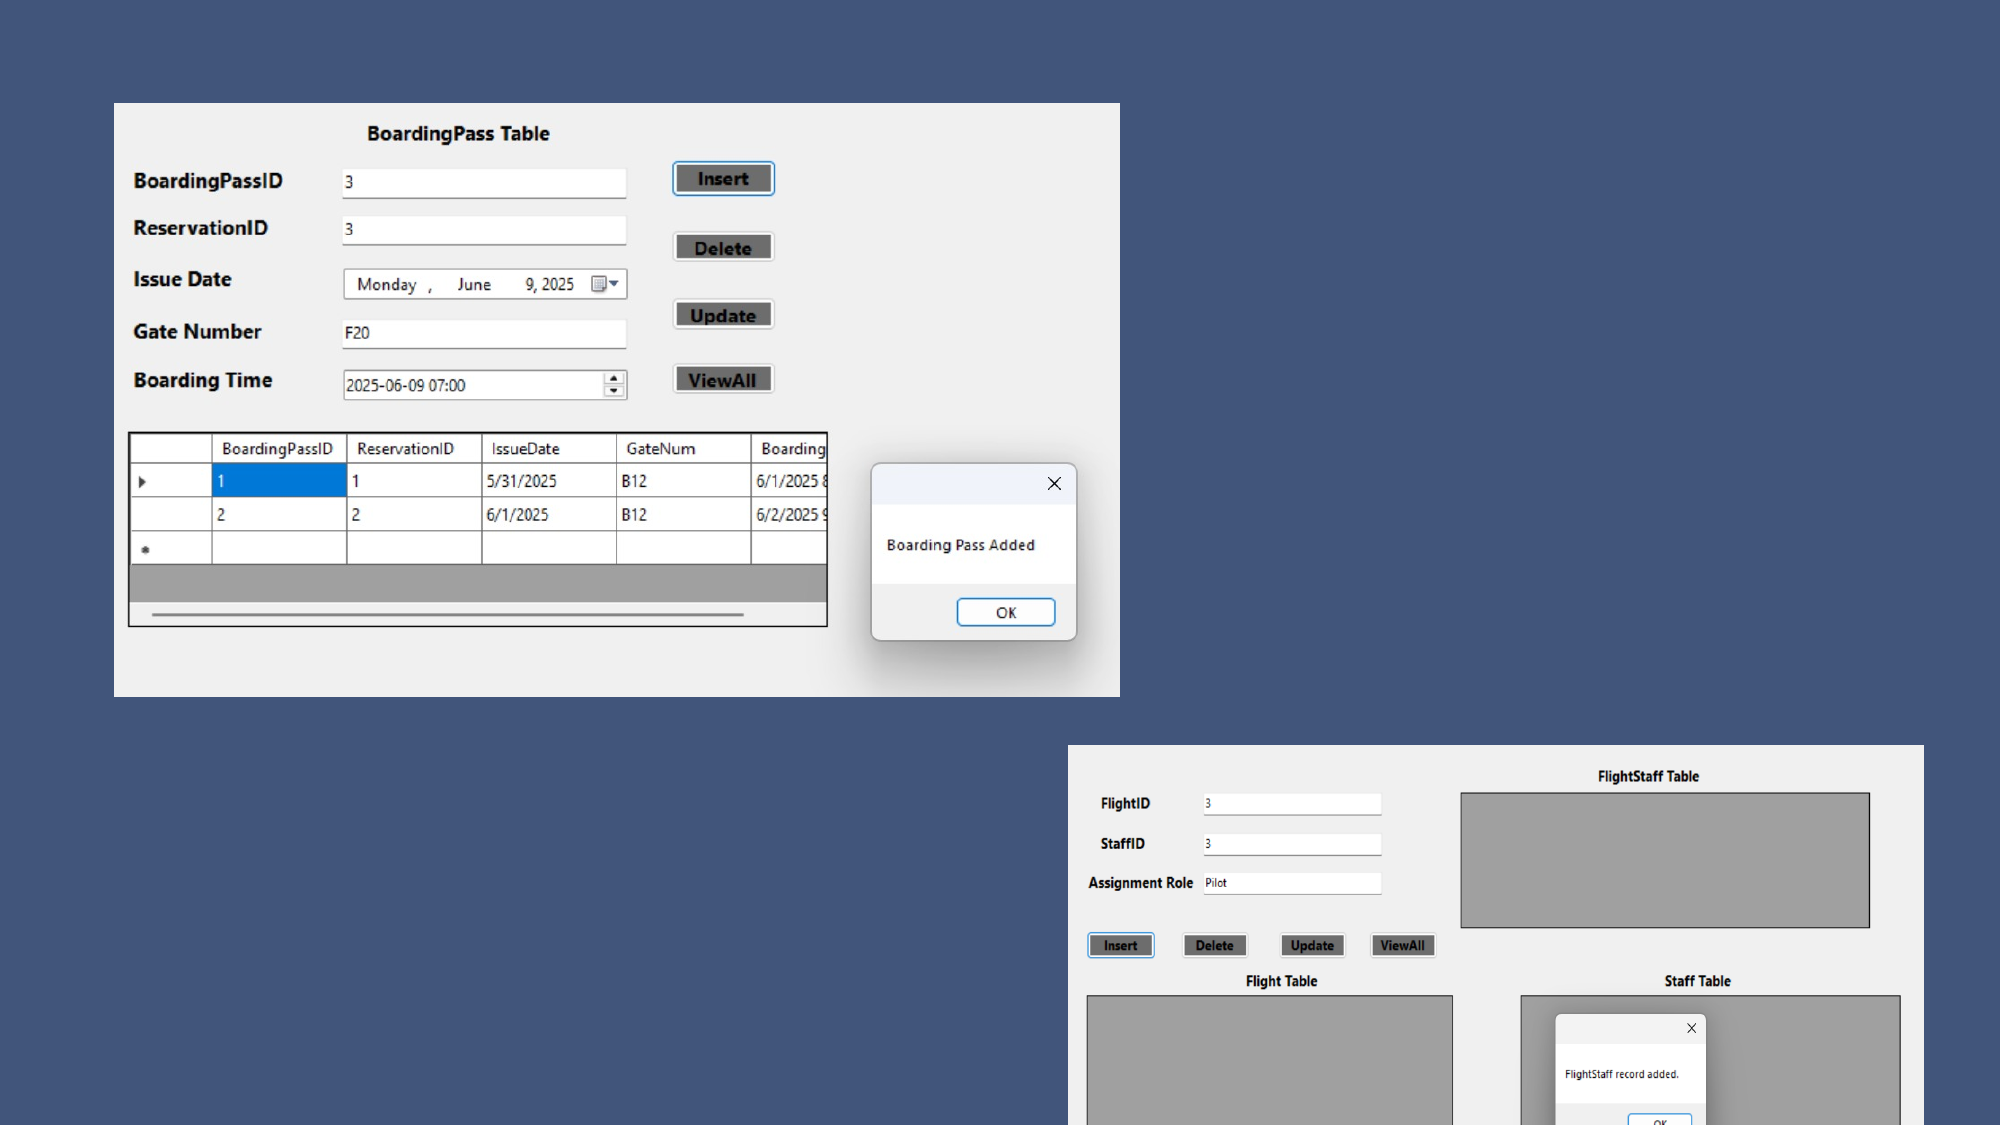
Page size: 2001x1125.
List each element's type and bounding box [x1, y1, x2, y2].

picture [1068, 745, 1924, 1125]
picture [114, 103, 1120, 697]
